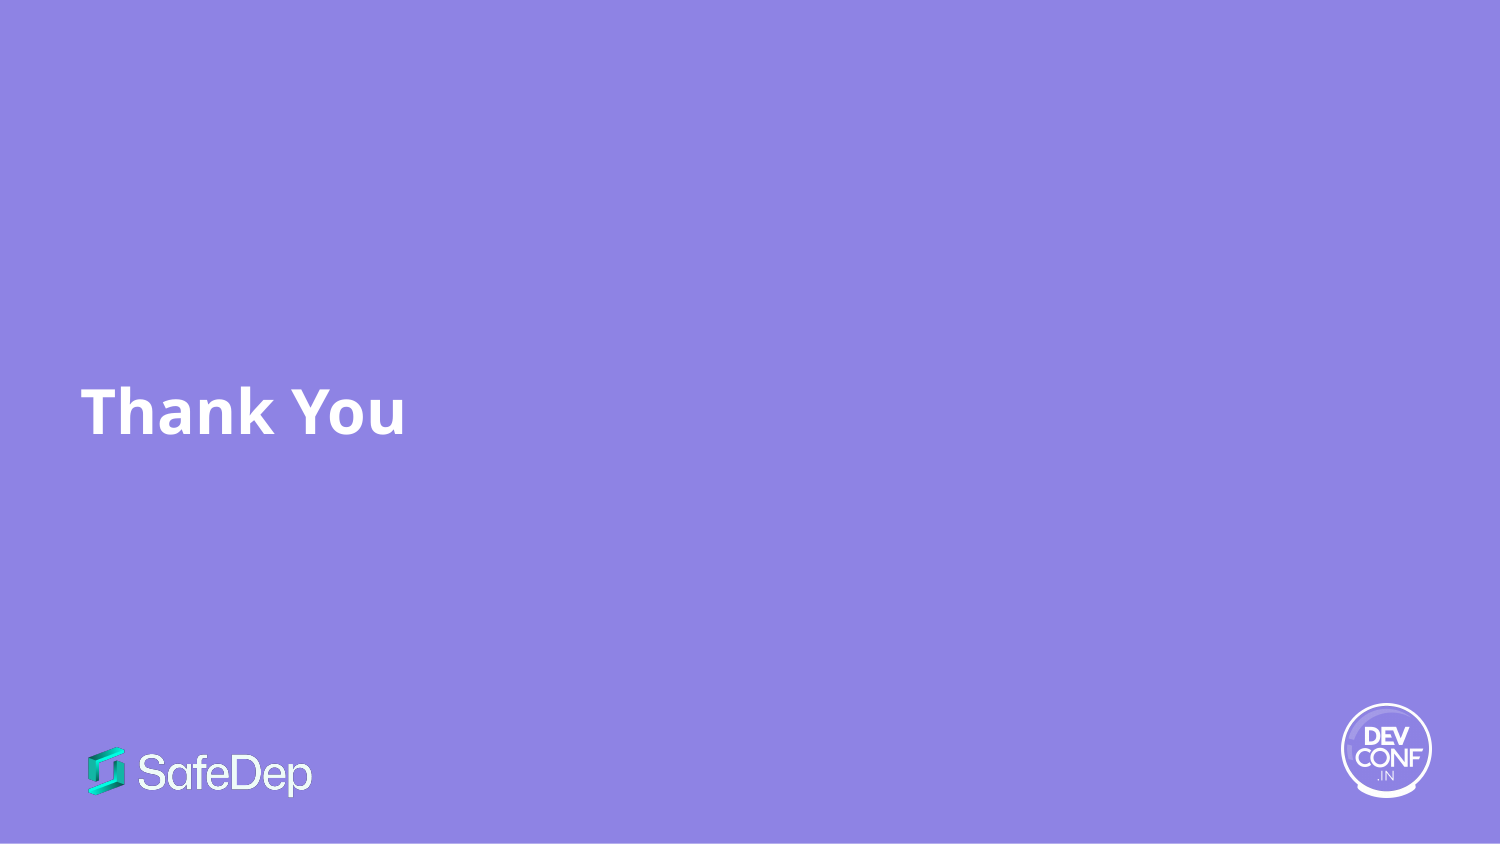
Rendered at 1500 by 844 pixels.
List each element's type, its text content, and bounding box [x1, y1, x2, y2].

title Thank You [80, 73, 1125, 745]
picture [80, 744, 318, 798]
picture [1341, 703, 1432, 798]
